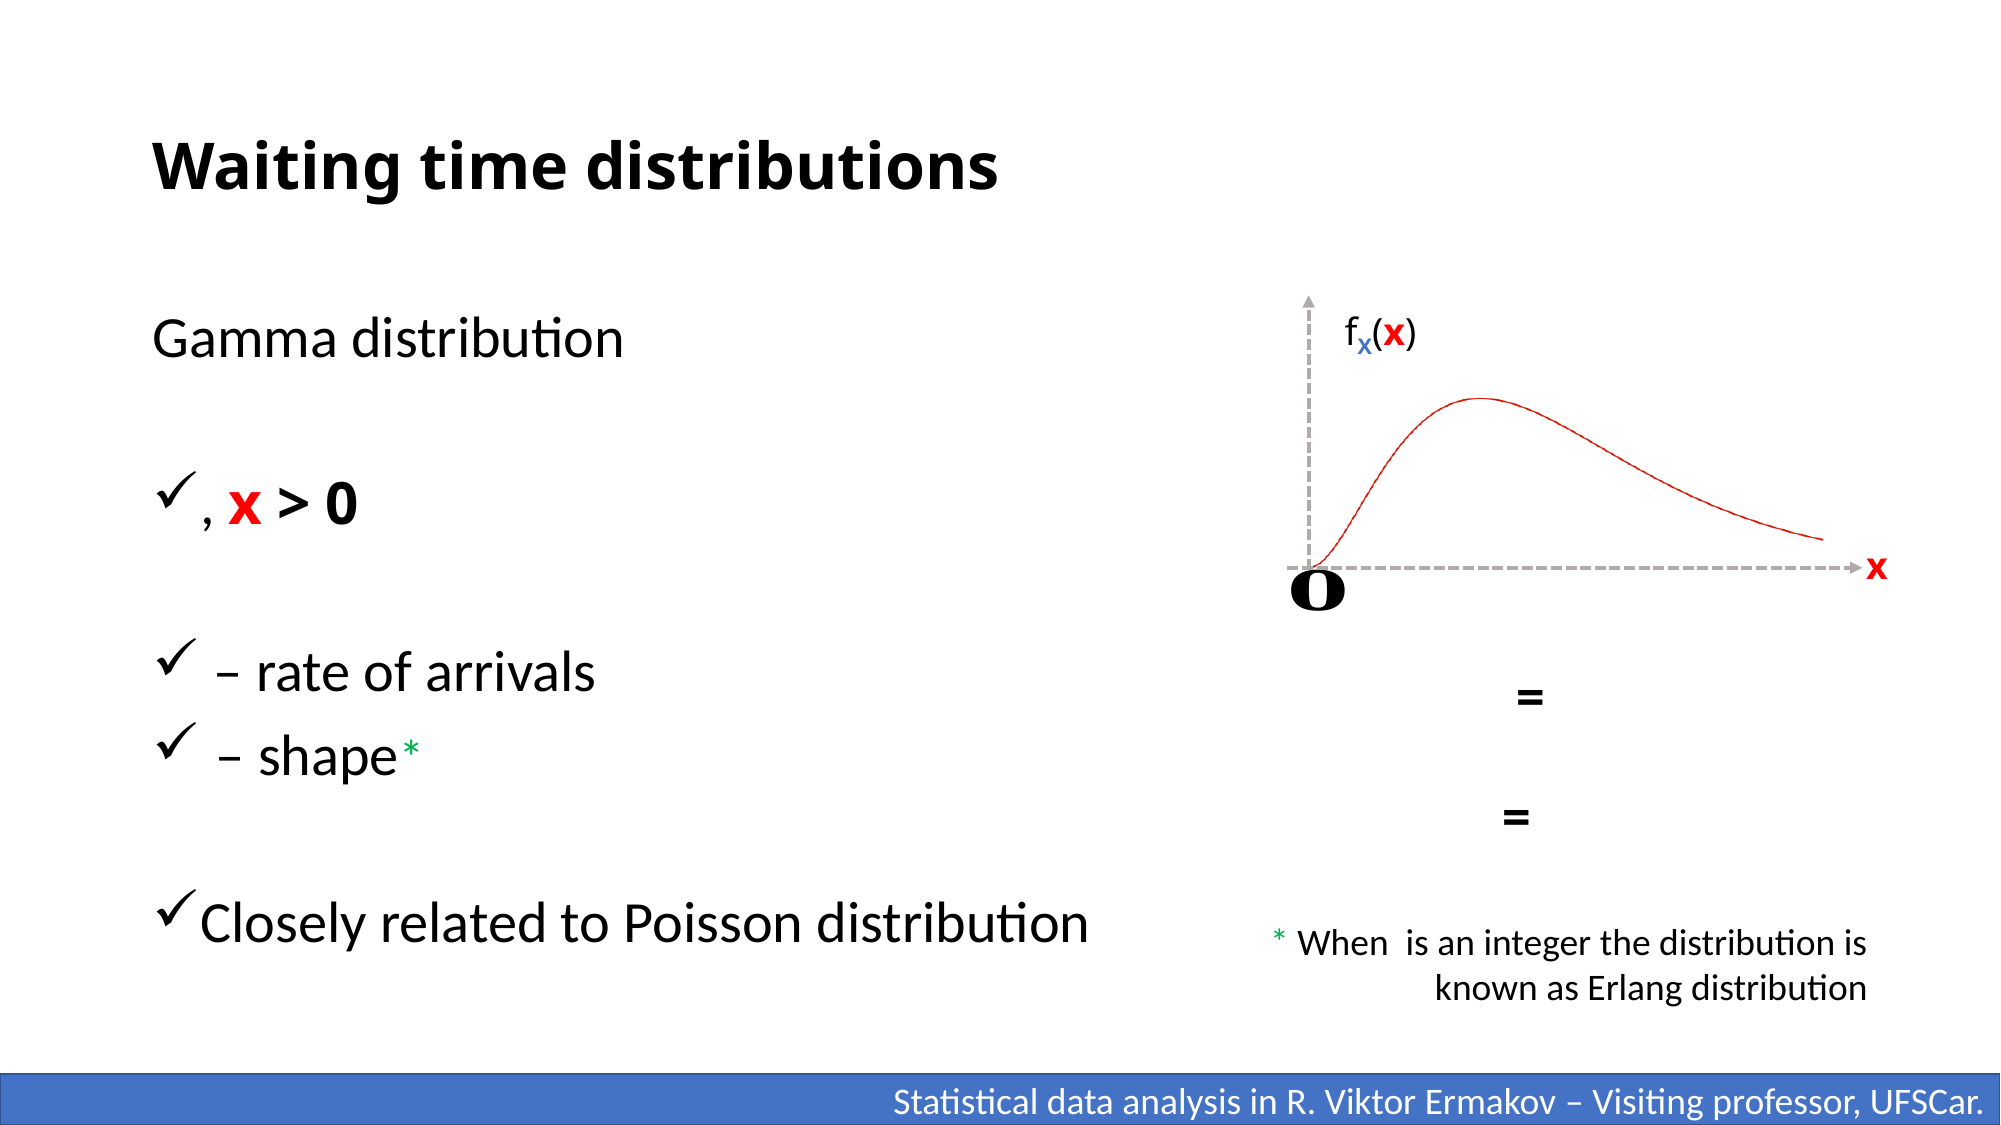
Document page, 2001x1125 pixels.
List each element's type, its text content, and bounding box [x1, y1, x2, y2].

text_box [1287, 295, 1905, 624]
text_box Statistical data analysis in R. Viktor Ermakov – Visiting professor, UFSCar. [0, 1073, 2000, 1125]
title Waiting time distributions [137, 59, 1863, 278]
